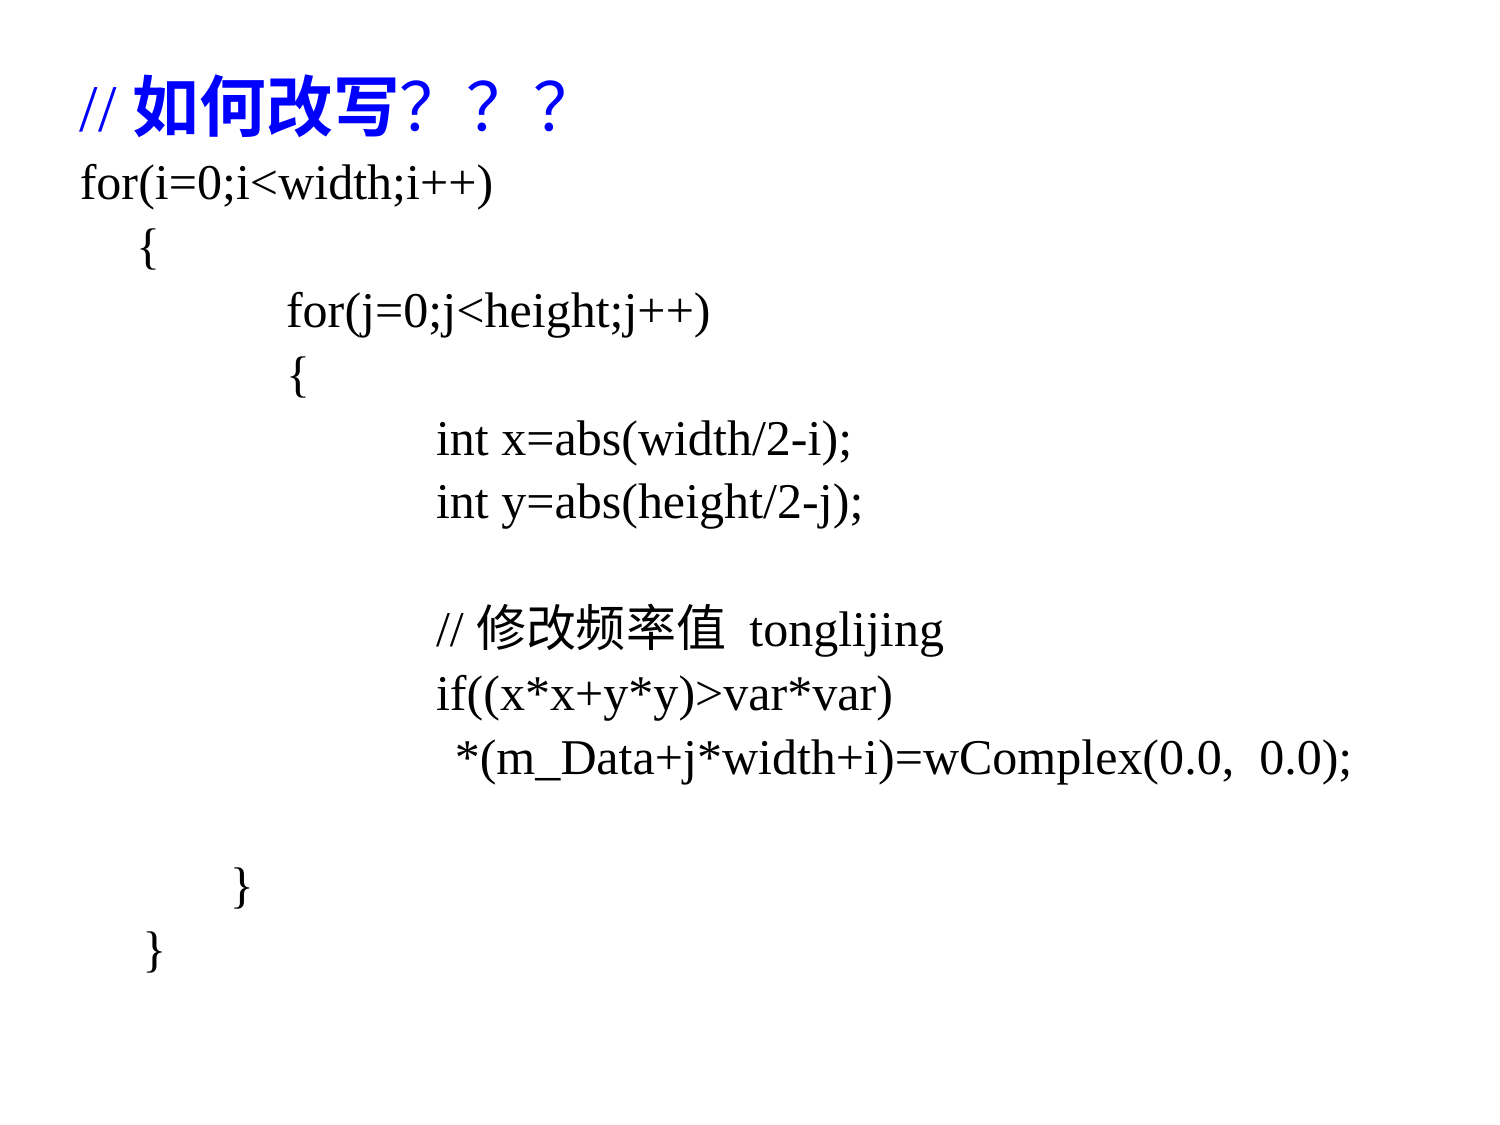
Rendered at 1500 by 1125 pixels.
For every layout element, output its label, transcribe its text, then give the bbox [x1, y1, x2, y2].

list //如何改写？？？ for(i=0;i<width;i++) { for(j=0;j<height;j++) { int x=abs(width/2-i); int y=abs(height/2-j); //修改频率值 tonglijing if((x*x+y*y)>var*var) *(m_Data+j*width+i)=wComplex(0.0, 0.0); } } [64, 66, 1435, 1125]
